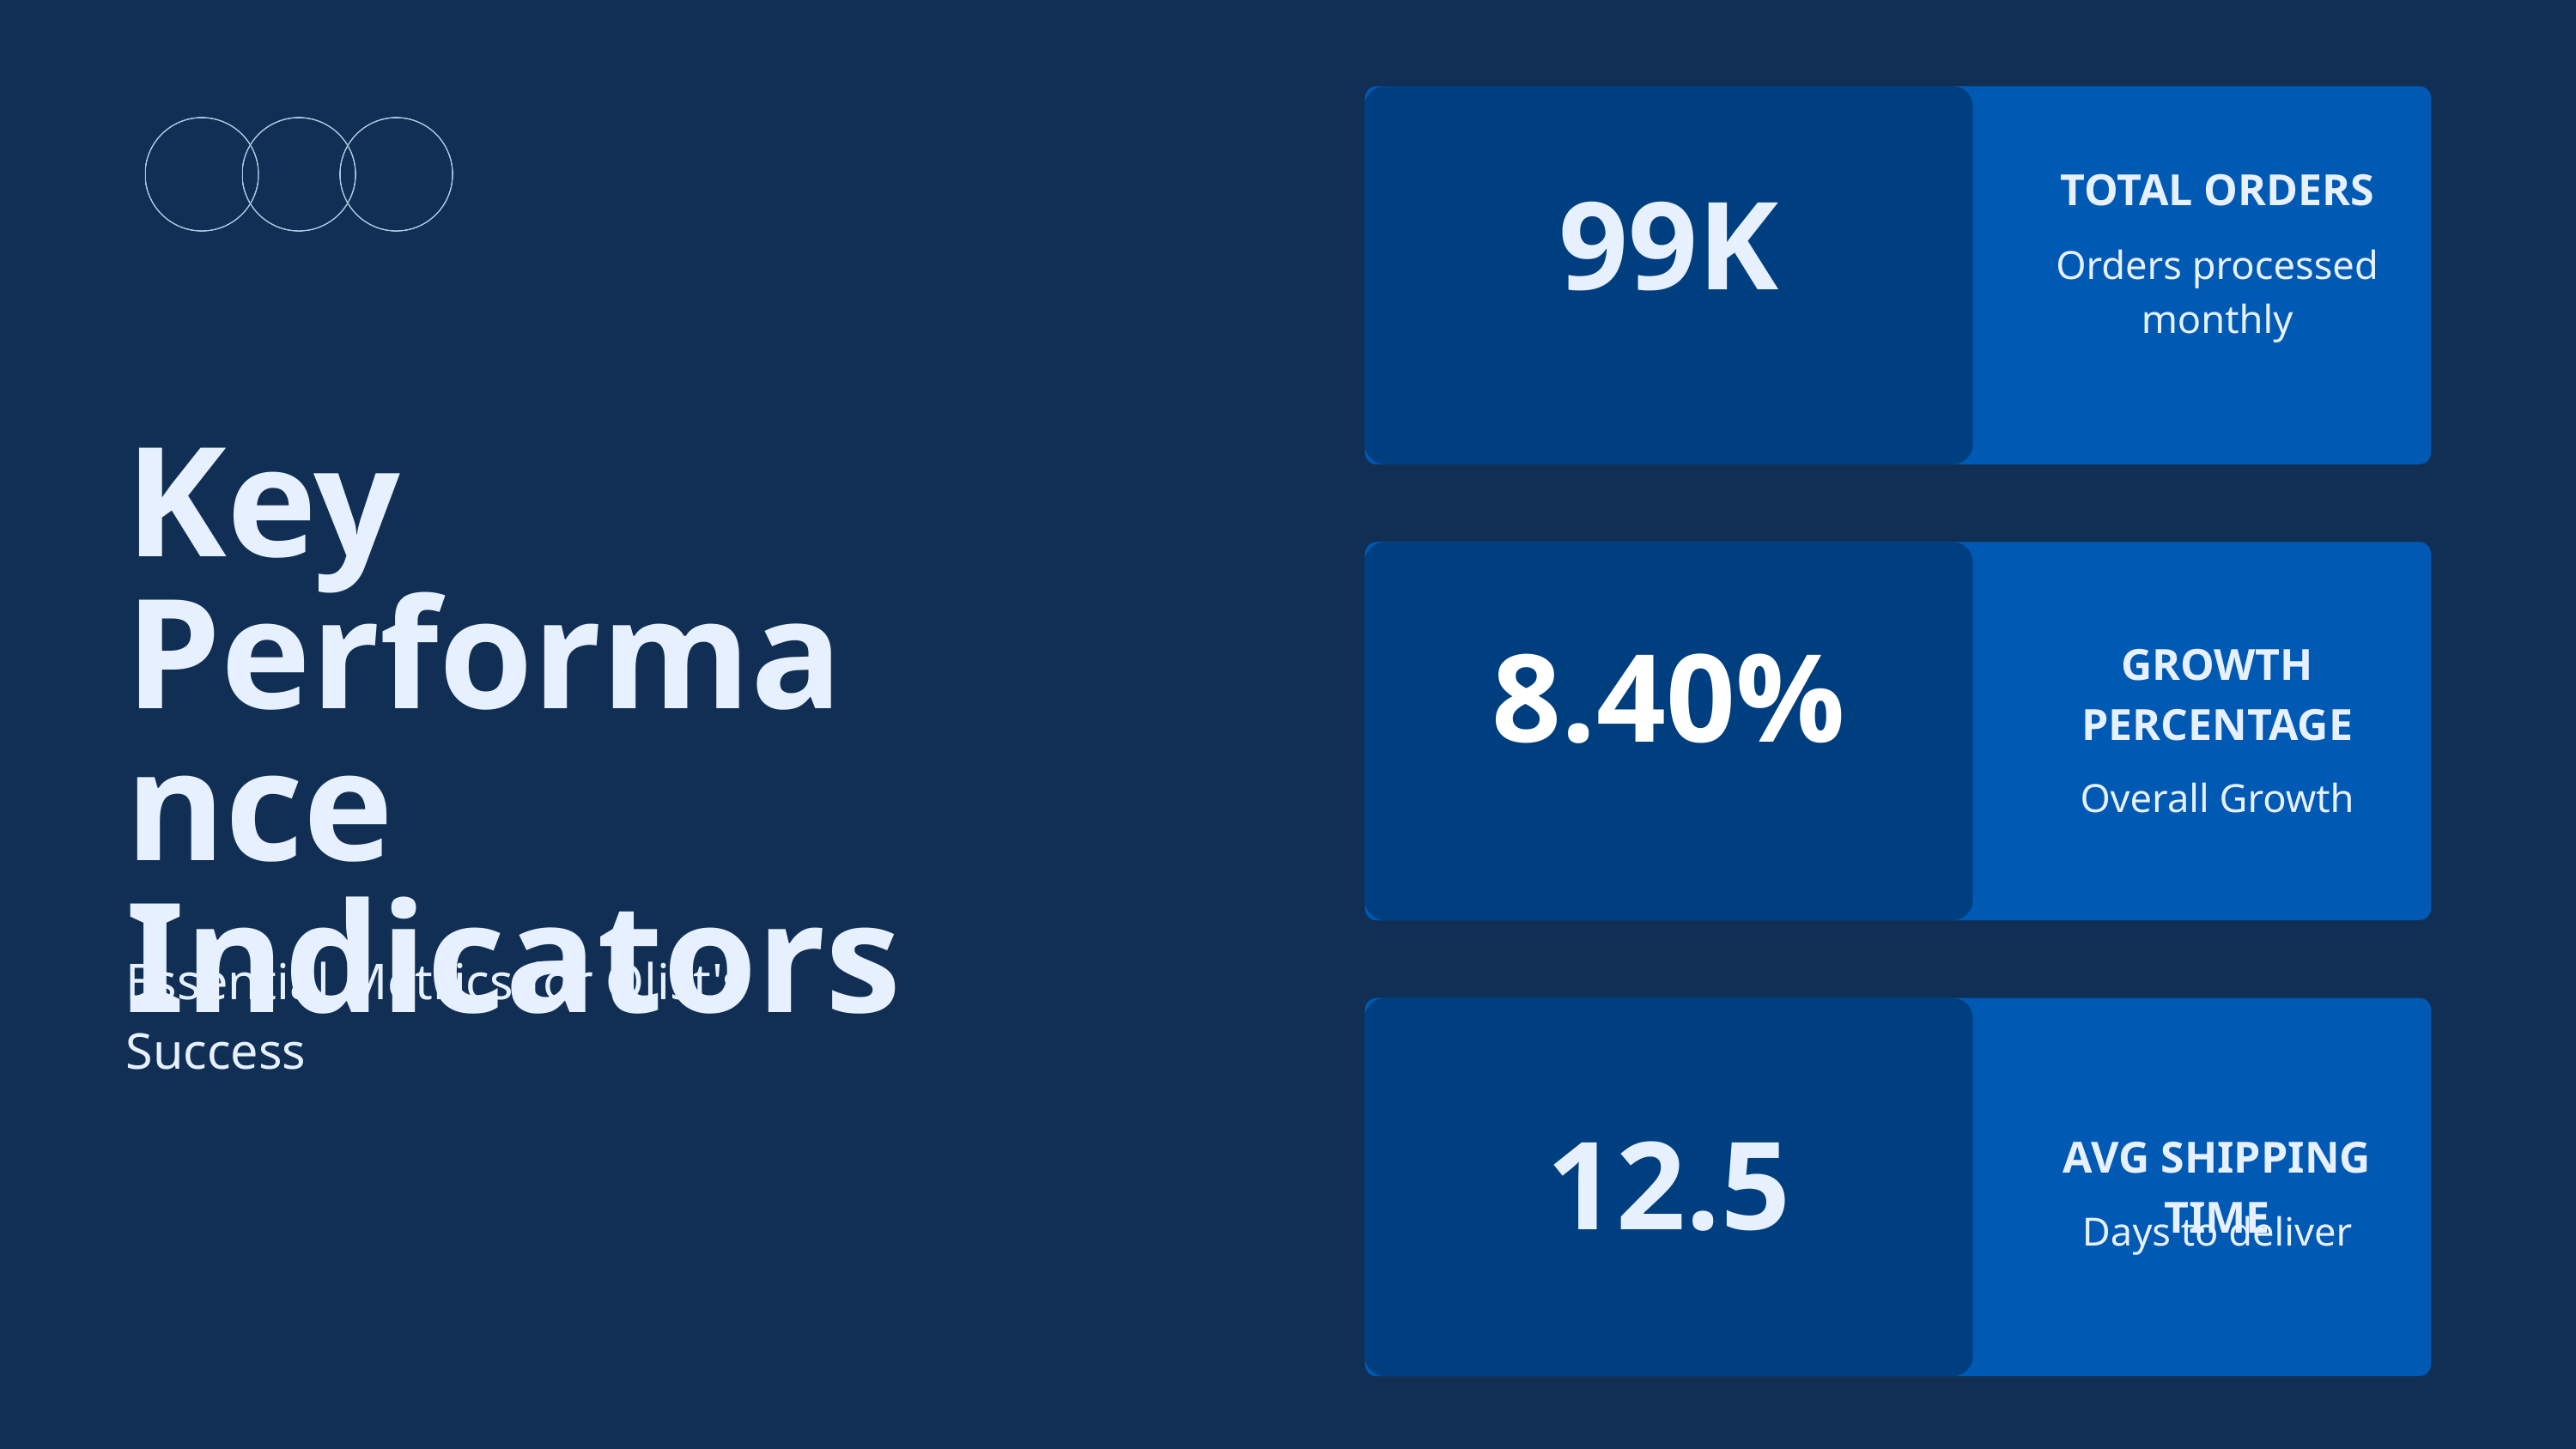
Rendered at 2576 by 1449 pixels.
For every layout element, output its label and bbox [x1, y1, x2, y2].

text_box [1364, 997, 1973, 1377]
text_box [125, 416, 937, 1074]
text_box [1973, 997, 2432, 1377]
text_box [1975, 86, 2432, 465]
text_box [2035, 632, 2399, 816]
text_box [1364, 86, 1973, 465]
text_box [1364, 542, 1973, 921]
text_box [2035, 1125, 2399, 1250]
text_box [144, 117, 454, 232]
text_box [1975, 542, 2432, 921]
text_box [2035, 157, 2399, 336]
